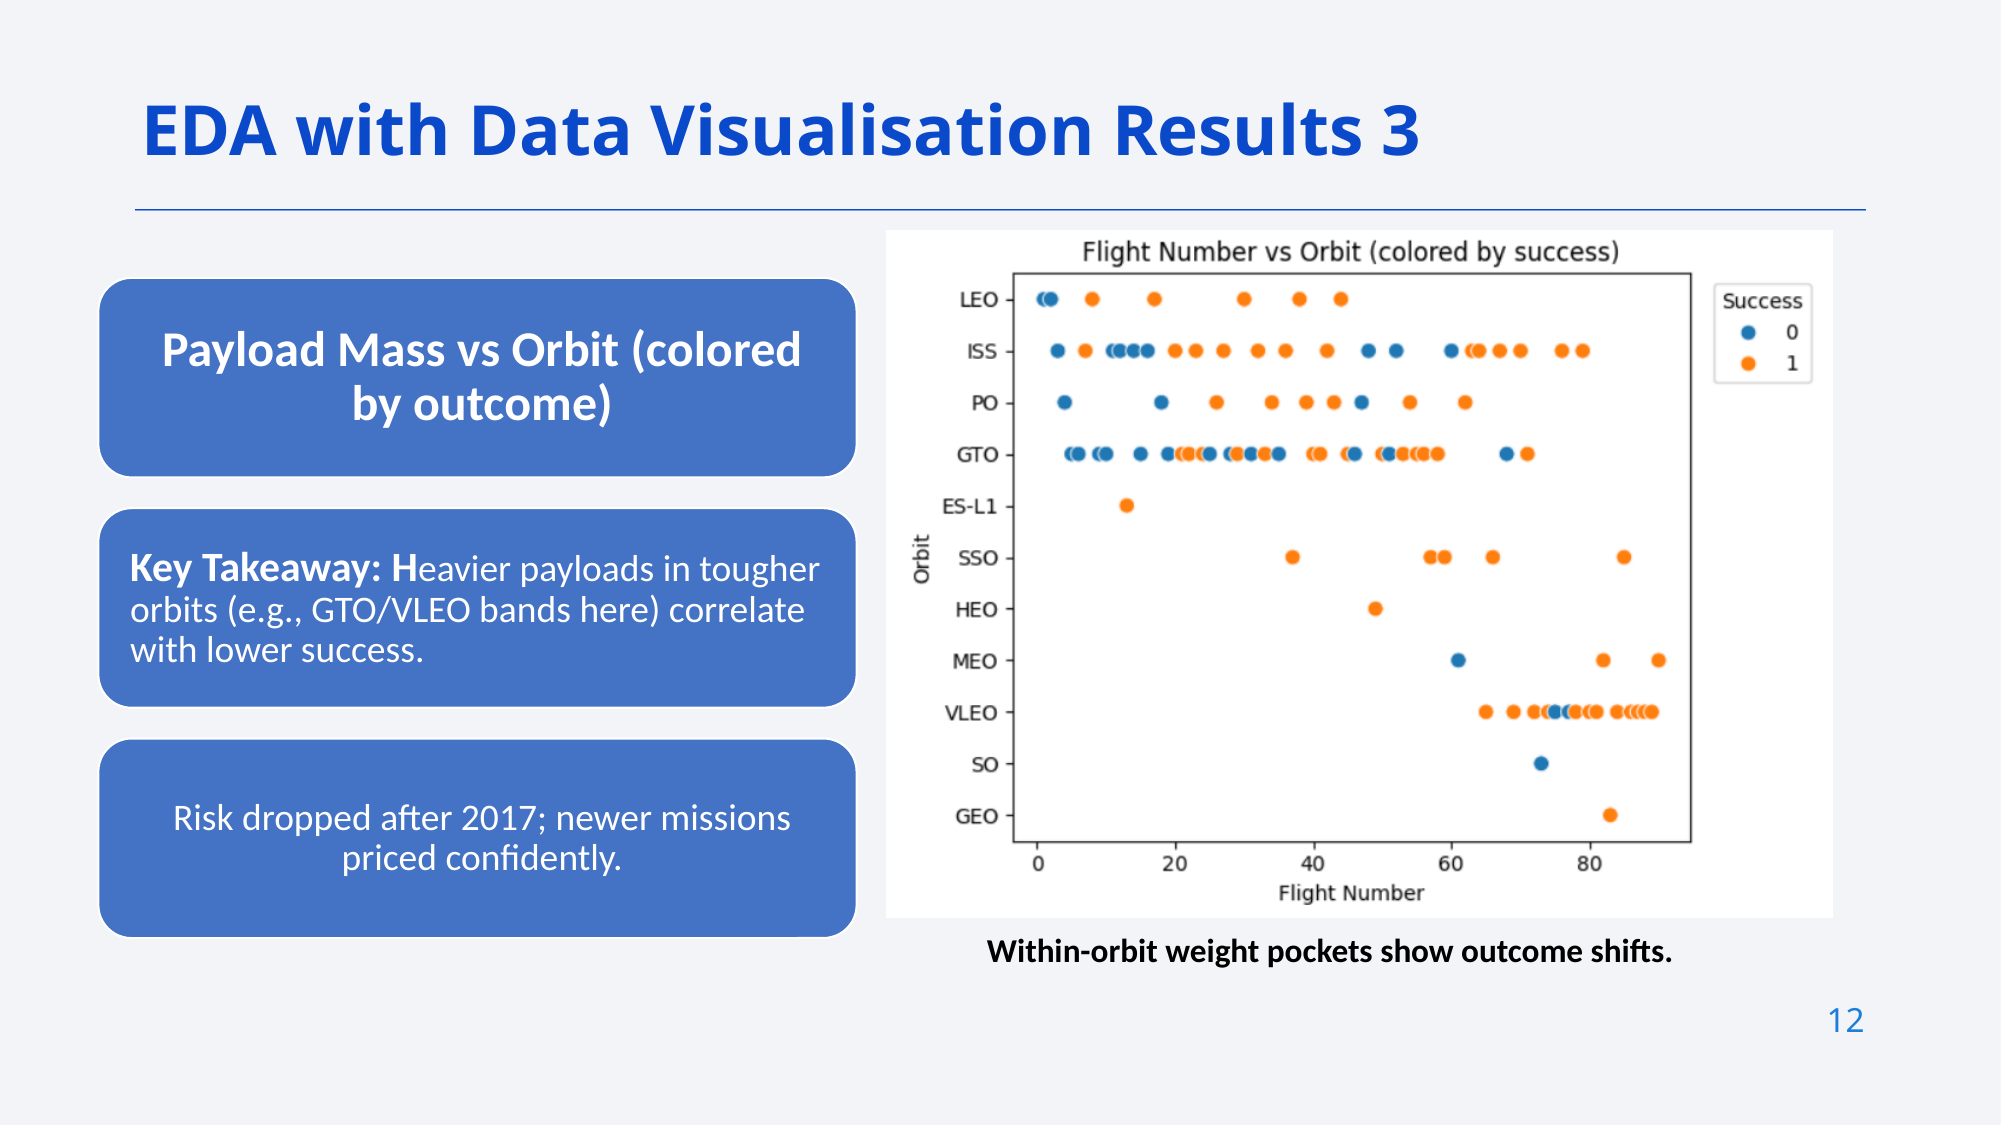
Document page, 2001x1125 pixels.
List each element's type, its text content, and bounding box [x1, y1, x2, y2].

text_box EDA with Data Visualisation Results 3 [126, 88, 1852, 179]
picture [0, 0, 2001, 1125]
slide_number 12 [1429, 988, 1880, 1055]
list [98, 251, 857, 965]
text_box Within-orbit weight pockets show outcome shifts. [917, 918, 1744, 1014]
